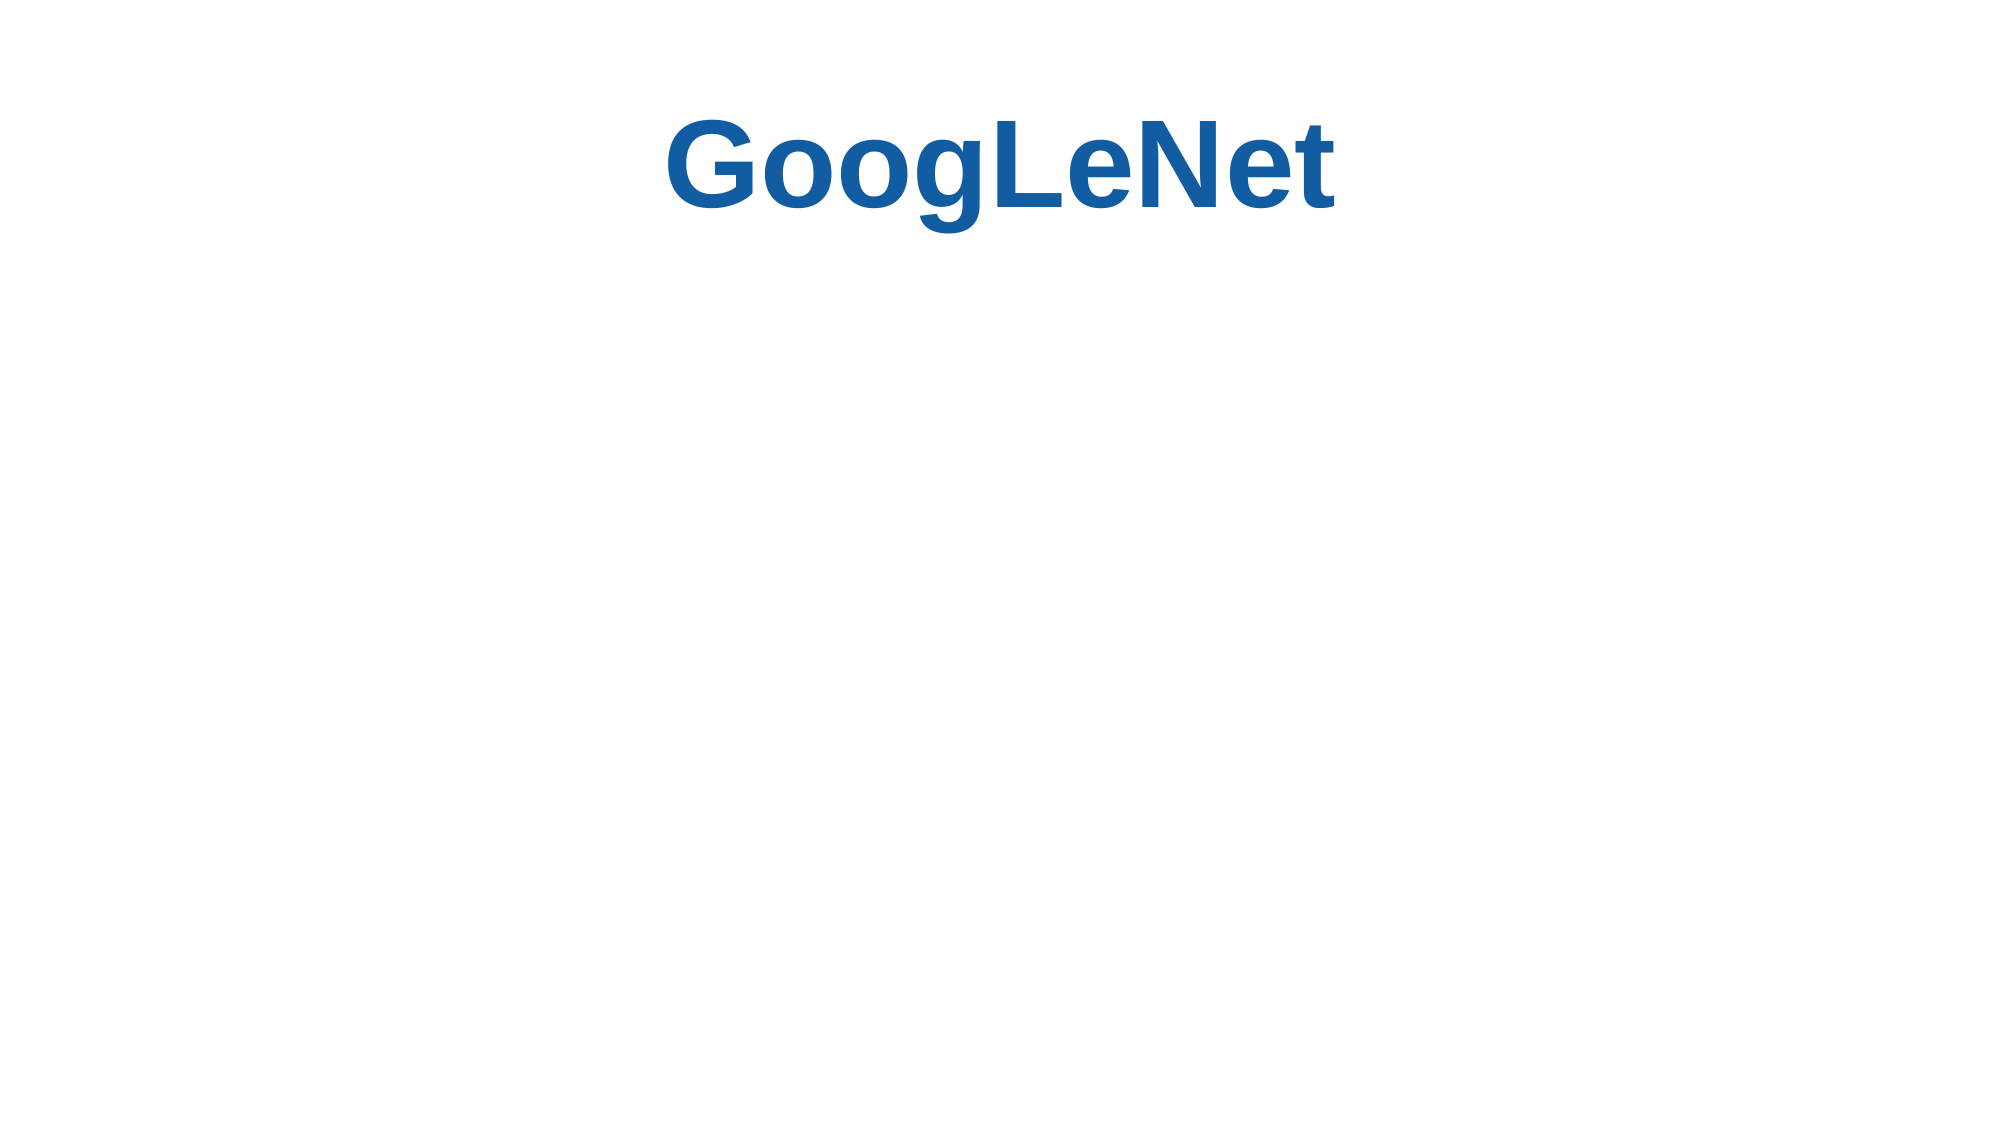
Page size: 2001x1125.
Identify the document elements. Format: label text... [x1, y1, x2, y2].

title GoogLeNet [137, 102, 1863, 231]
